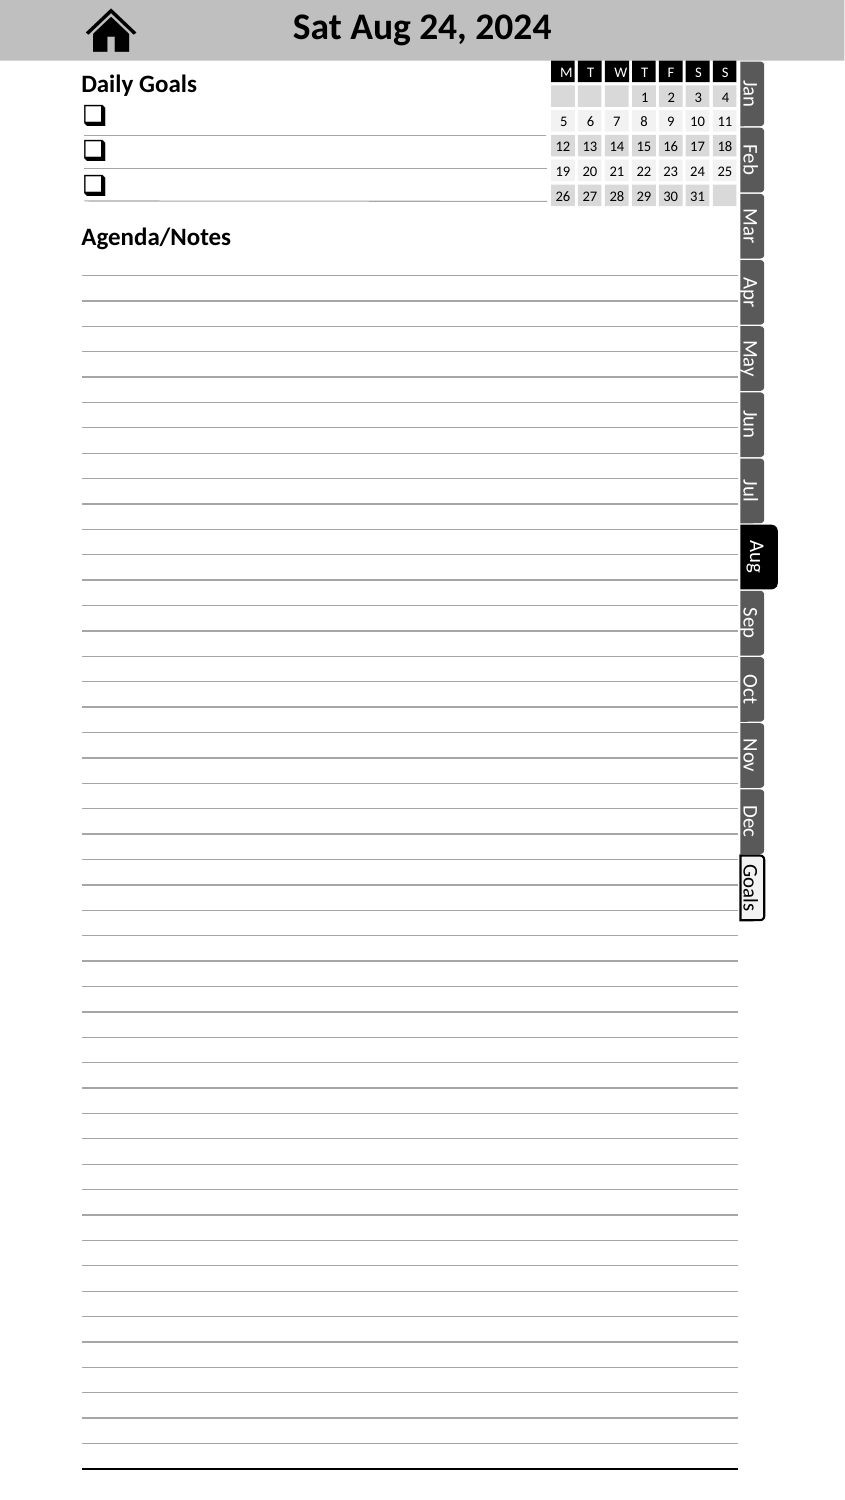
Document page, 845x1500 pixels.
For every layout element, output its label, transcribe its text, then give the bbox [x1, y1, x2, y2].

list Sat Aug 24, 2024 [190, 0, 655, 61]
picture [82, 1, 140, 59]
